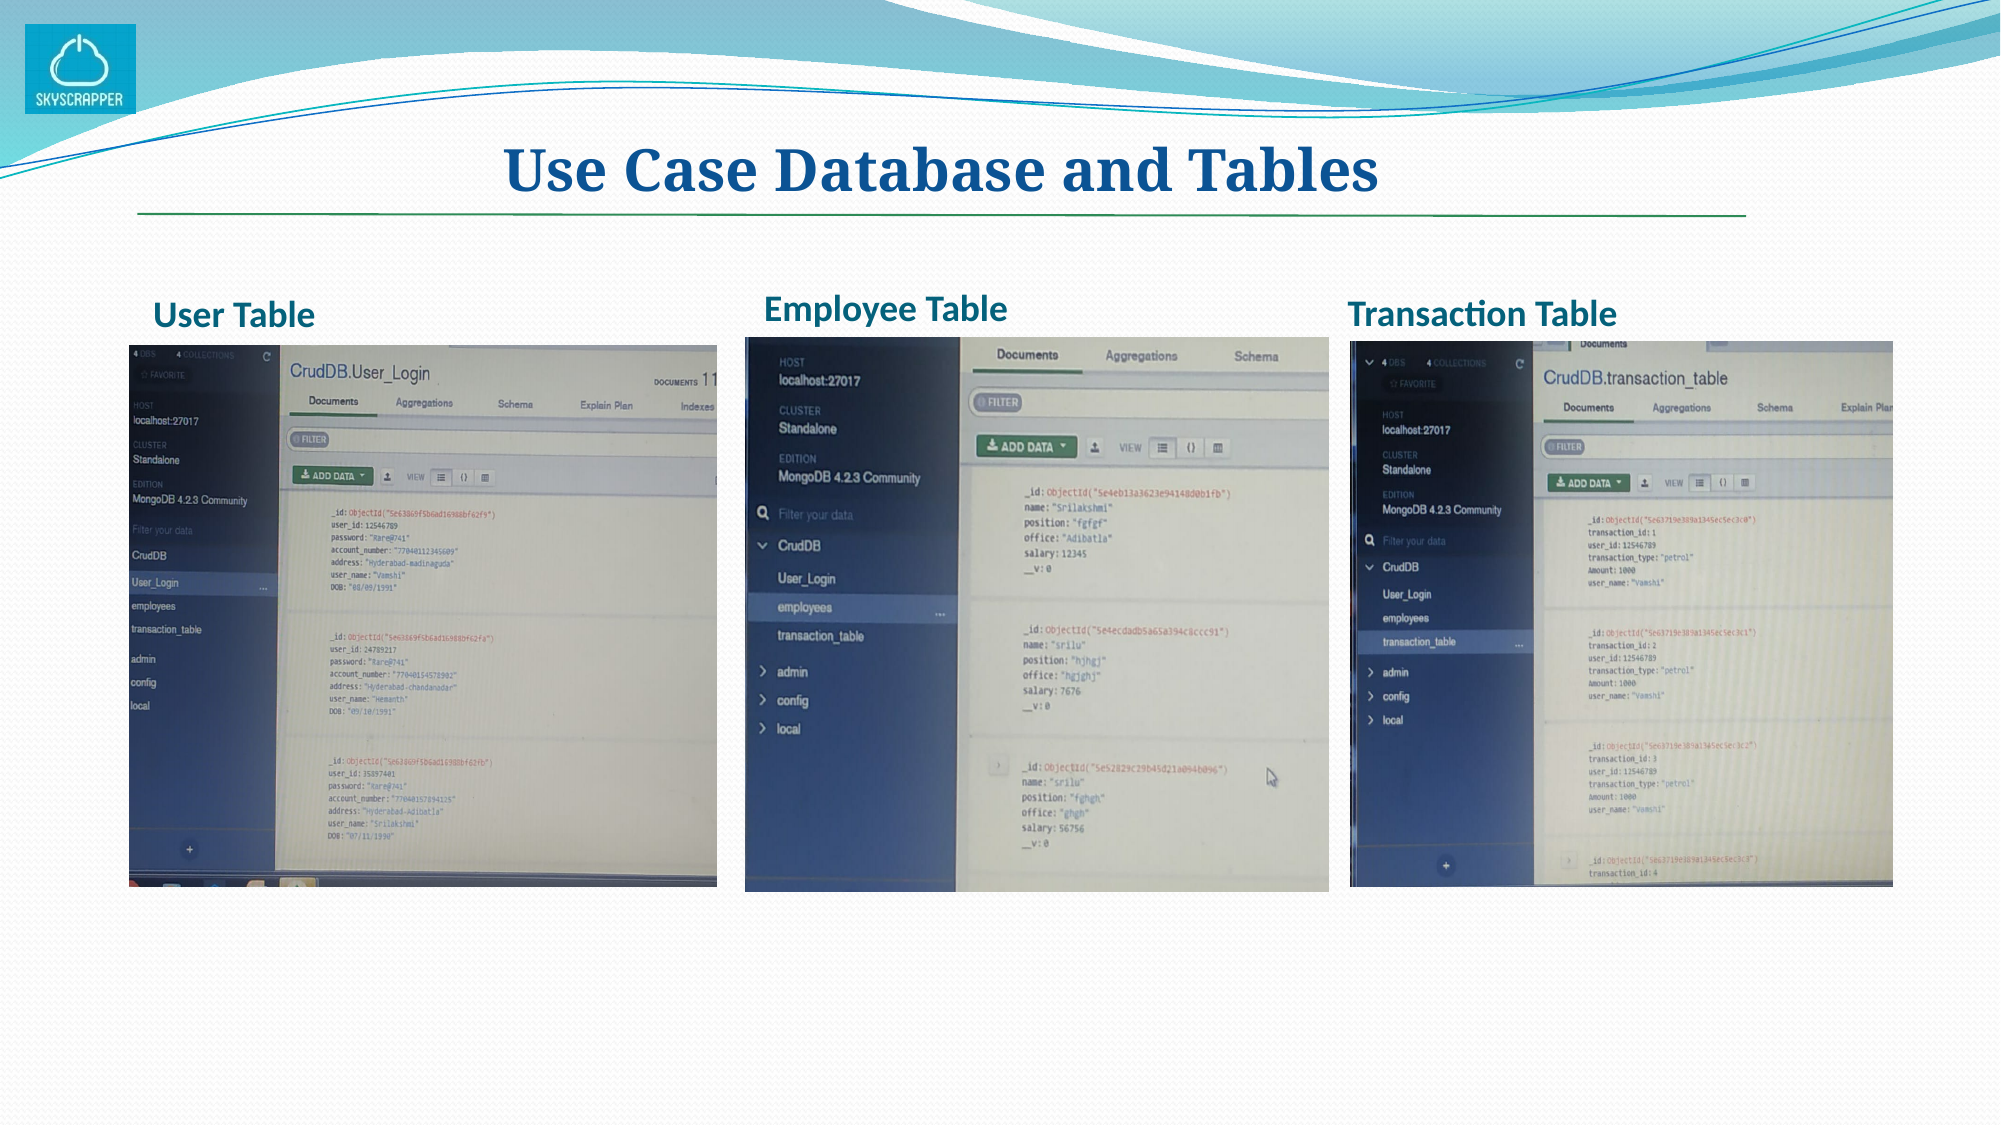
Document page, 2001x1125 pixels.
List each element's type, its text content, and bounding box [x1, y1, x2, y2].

text_box Transaction Table [1347, 269, 1762, 335]
text_box Employee Table [764, 263, 1178, 329]
picture [129, 345, 717, 887]
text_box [137, 213, 1747, 217]
title User Table [153, 270, 567, 336]
picture [744, 337, 1329, 893]
picture [34, 34, 123, 108]
text_box Use Case Database and Tables [137, 125, 1747, 211]
picture [1349, 341, 1893, 887]
